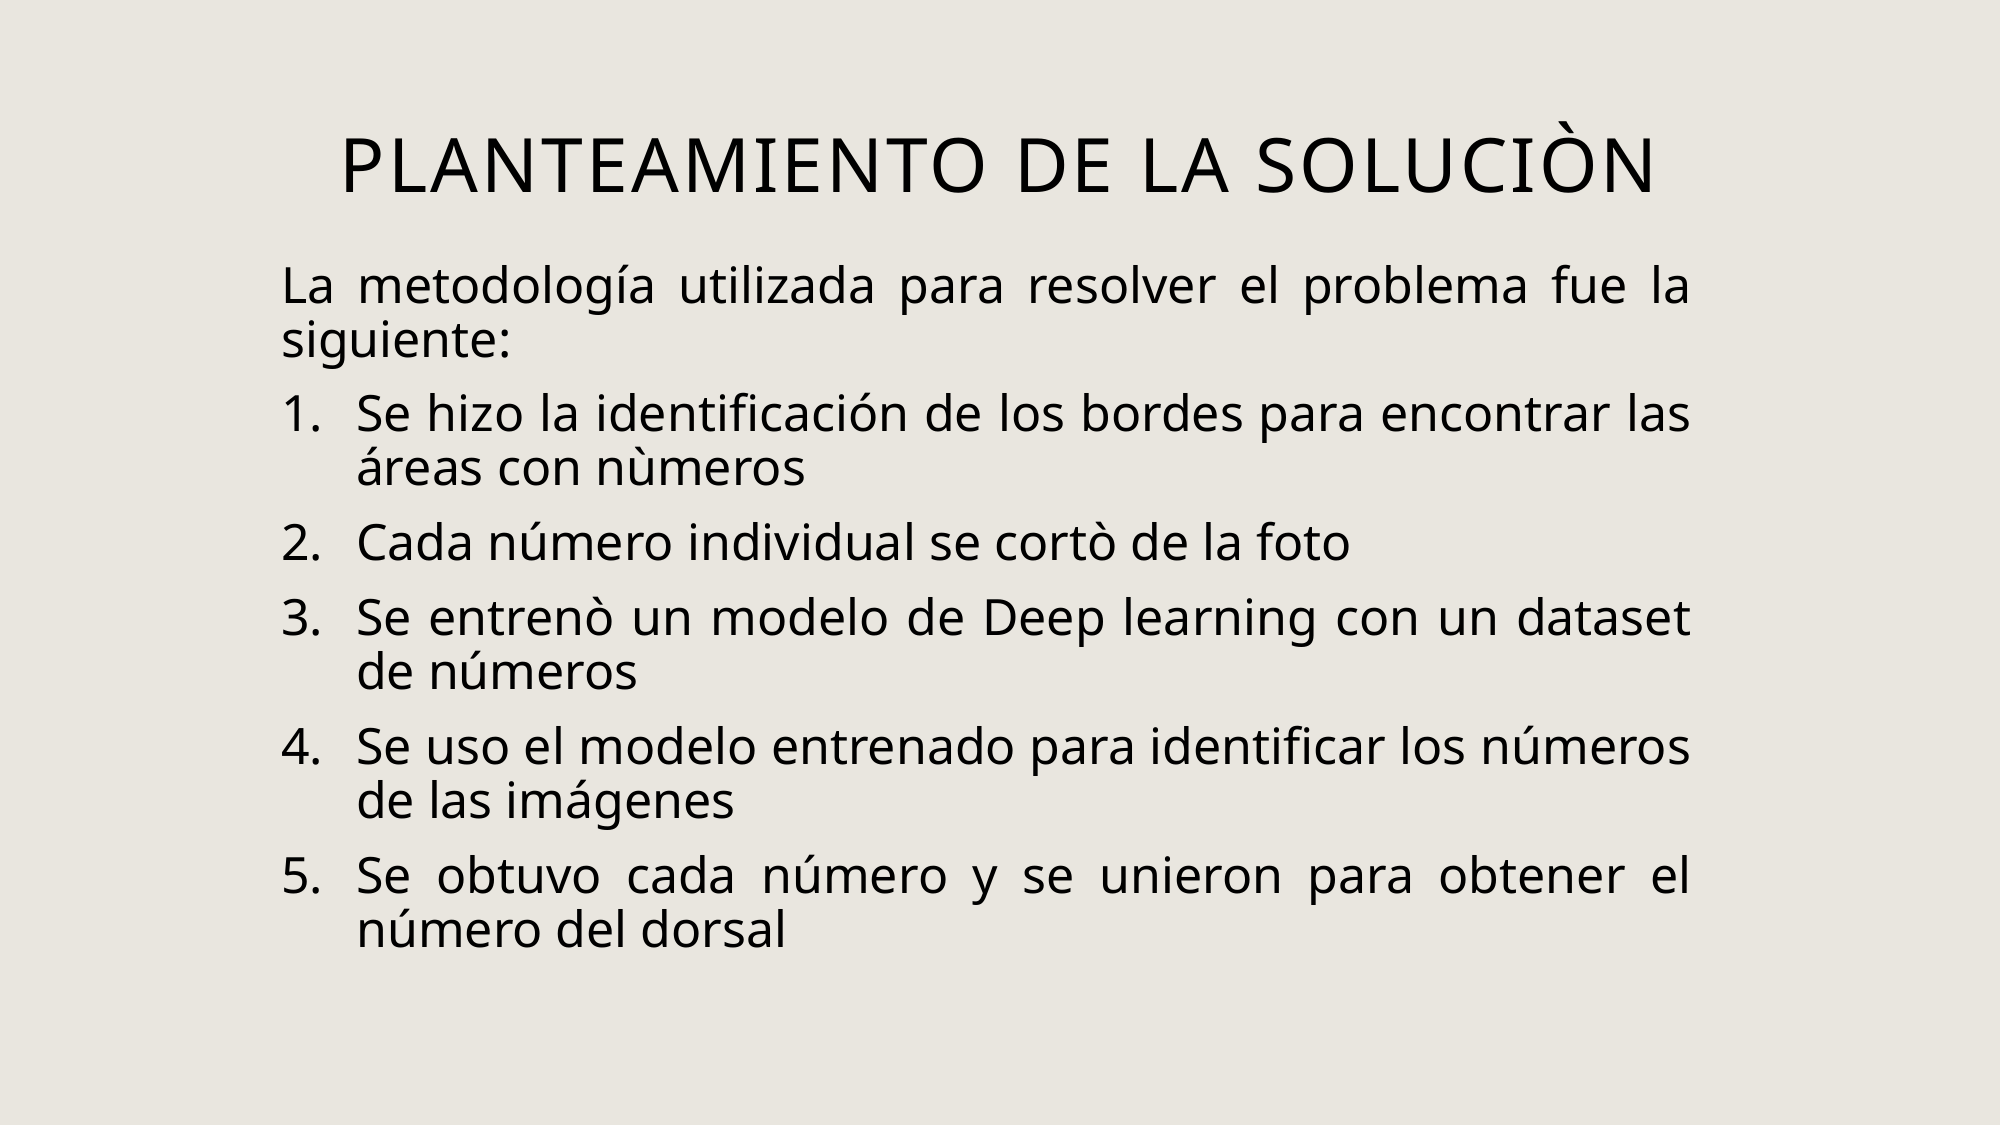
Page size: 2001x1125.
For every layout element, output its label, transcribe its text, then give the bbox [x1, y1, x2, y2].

text_box La metodología utilizada para resolver el problema fue la siguiente: Se hizo la identificación de los bordes para encontrar las áreas con nùmeros Cada número individual se cortò de la foto Se entrenò un modelo de Deep learning con un dataset de números Se uso el modelo entrenado para identificar los números de las imágenes Se obtuvo cada número y se unieron para obtener el número del dorsal [266, 252, 1707, 982]
title PLANTEAMIENTO DE LA SOLUCIÒN [137, 59, 1863, 278]
